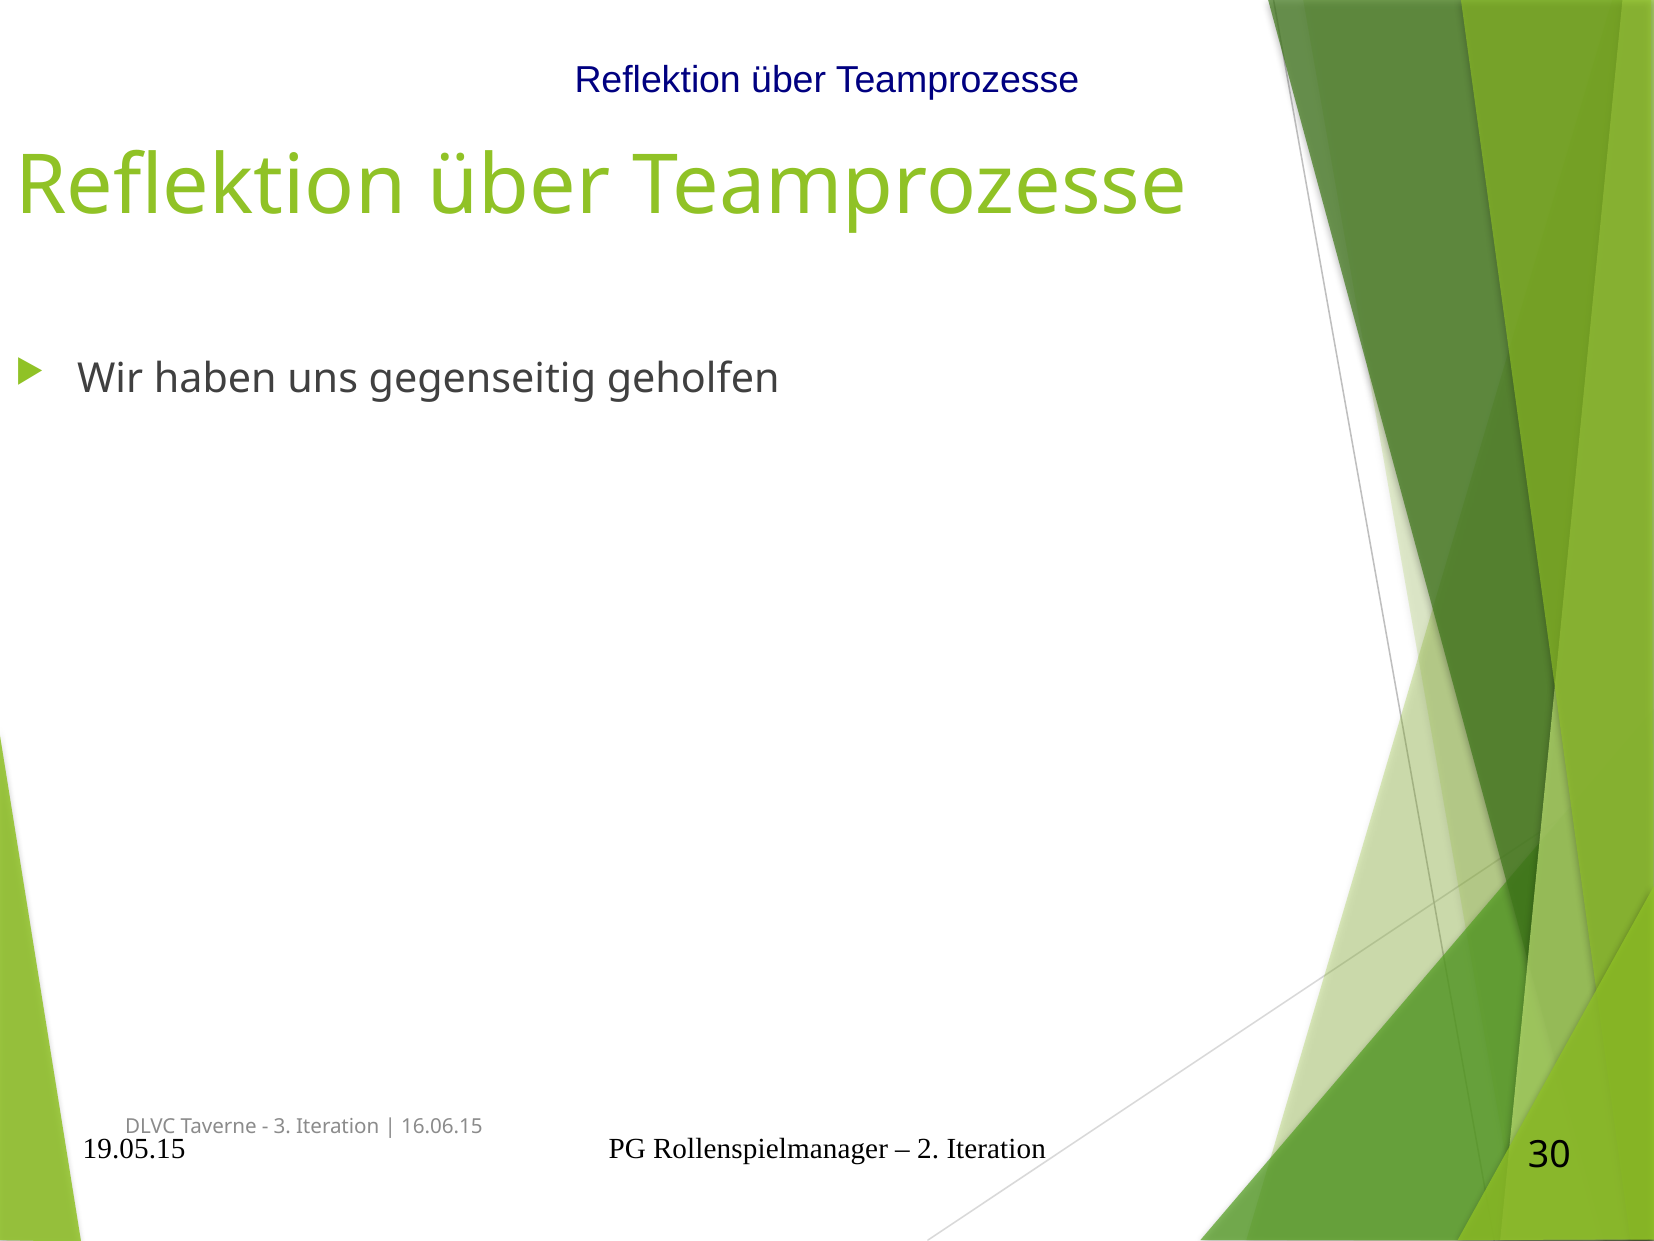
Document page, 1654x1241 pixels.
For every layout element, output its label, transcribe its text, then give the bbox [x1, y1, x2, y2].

text_box Reflektion über Teamprozesse [559, 47, 1094, 107]
text_box 19.05.15 [82, 1129, 468, 1216]
footer DLVC Taverne - 3. Iteration | 16.06.15 [110, 1092, 947, 1159]
title Reflektion über Teamprozesse [0, 123, 1489, 346]
text_box 30 [1185, 1129, 1571, 1216]
list Wir haben uns gegenseitig geholfen [0, 343, 1455, 1063]
text_box PG Rollenspielmanager – 2. Iteration [565, 1129, 1090, 1216]
